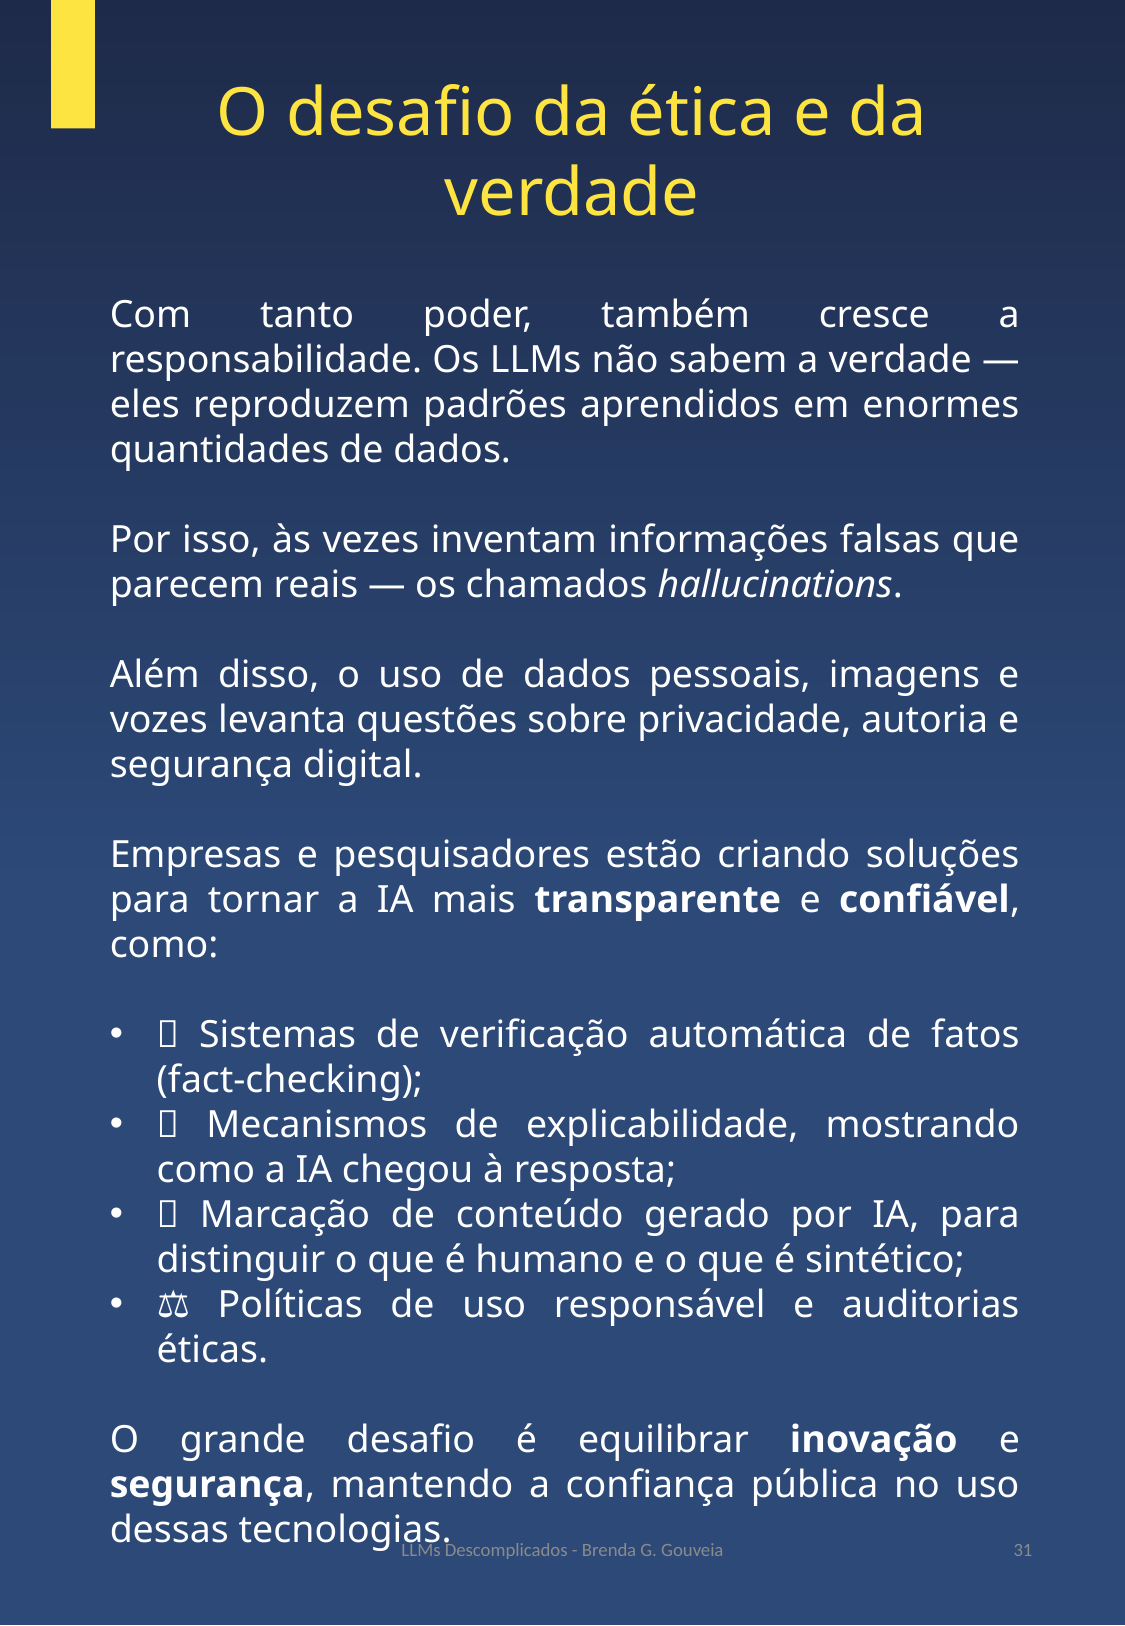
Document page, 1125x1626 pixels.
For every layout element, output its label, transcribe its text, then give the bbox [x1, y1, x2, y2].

footer LLMs Descomplicados - Brenda G. Gouveia [372, 1506, 753, 1593]
text_box Com tanto poder, também cresce a responsabilidade. Os LLMs não sabem a verdade — eles reproduzem padrões aprendidos em enormes quantidades de dados. Por isso, às vezes inventam informações falsas que parecem reais — os chamados hallucinations. Além disso, o uso de dados pessoais, imagens e vozes levanta questões sobre privacidade, autoria e segurança digital. Empresas e pesquisadores estão criando soluções para tornar a IA mais transparente e confiável, como: 🔎 Sistemas de verificação automática de fatos (fact-checking); 🧠 Mecanismos de explicabilidade, mostrando como a IA chegou à resposta; 🧾 Marcação de conteúdo gerado por IA, para distinguir o que é humano e o que é sintético; ⚖️ Políticas de uso responsável e auditorias éticas. O grande desafio é equilibrar inovação e segurança, mantendo a confiança pública no uso dessas tecnologias. [94, 282, 1035, 1558]
text_box O desafio da ética e da verdade [104, 61, 1040, 237]
text_box [50, 0, 96, 129]
slide_number 31 [794, 1506, 1048, 1593]
